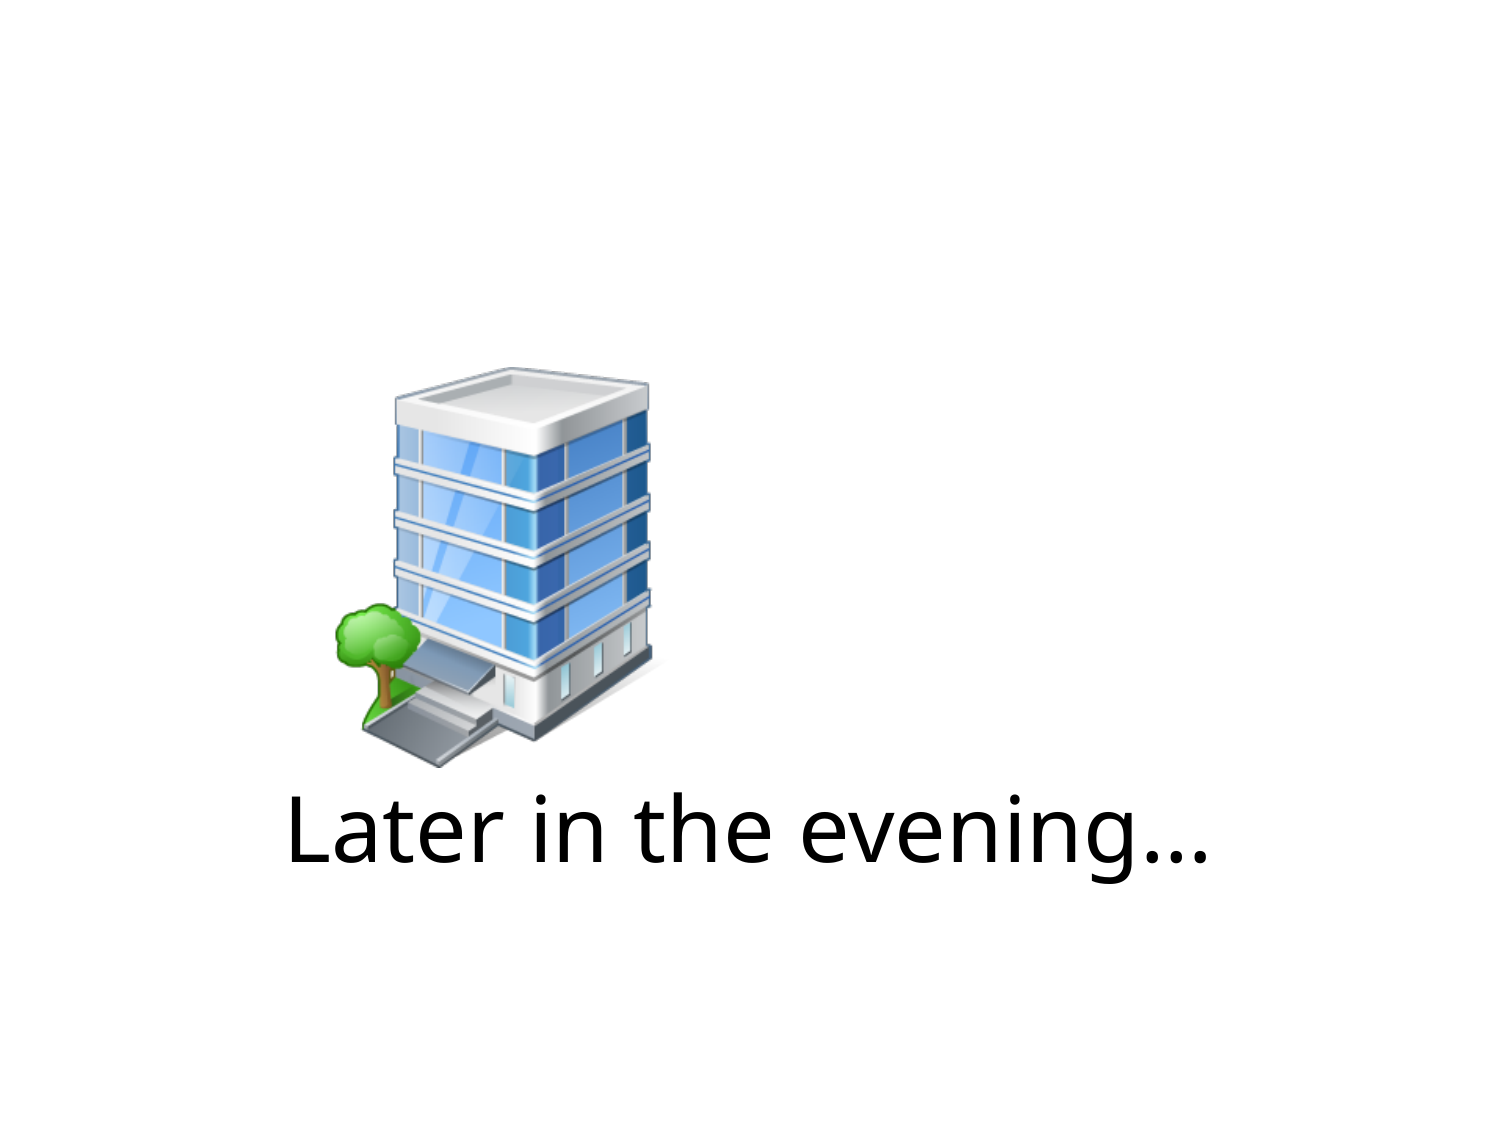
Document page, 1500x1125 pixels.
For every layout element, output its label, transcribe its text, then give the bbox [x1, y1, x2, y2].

picture [303, 367, 704, 768]
title Later in the evening… [268, 724, 1232, 942]
